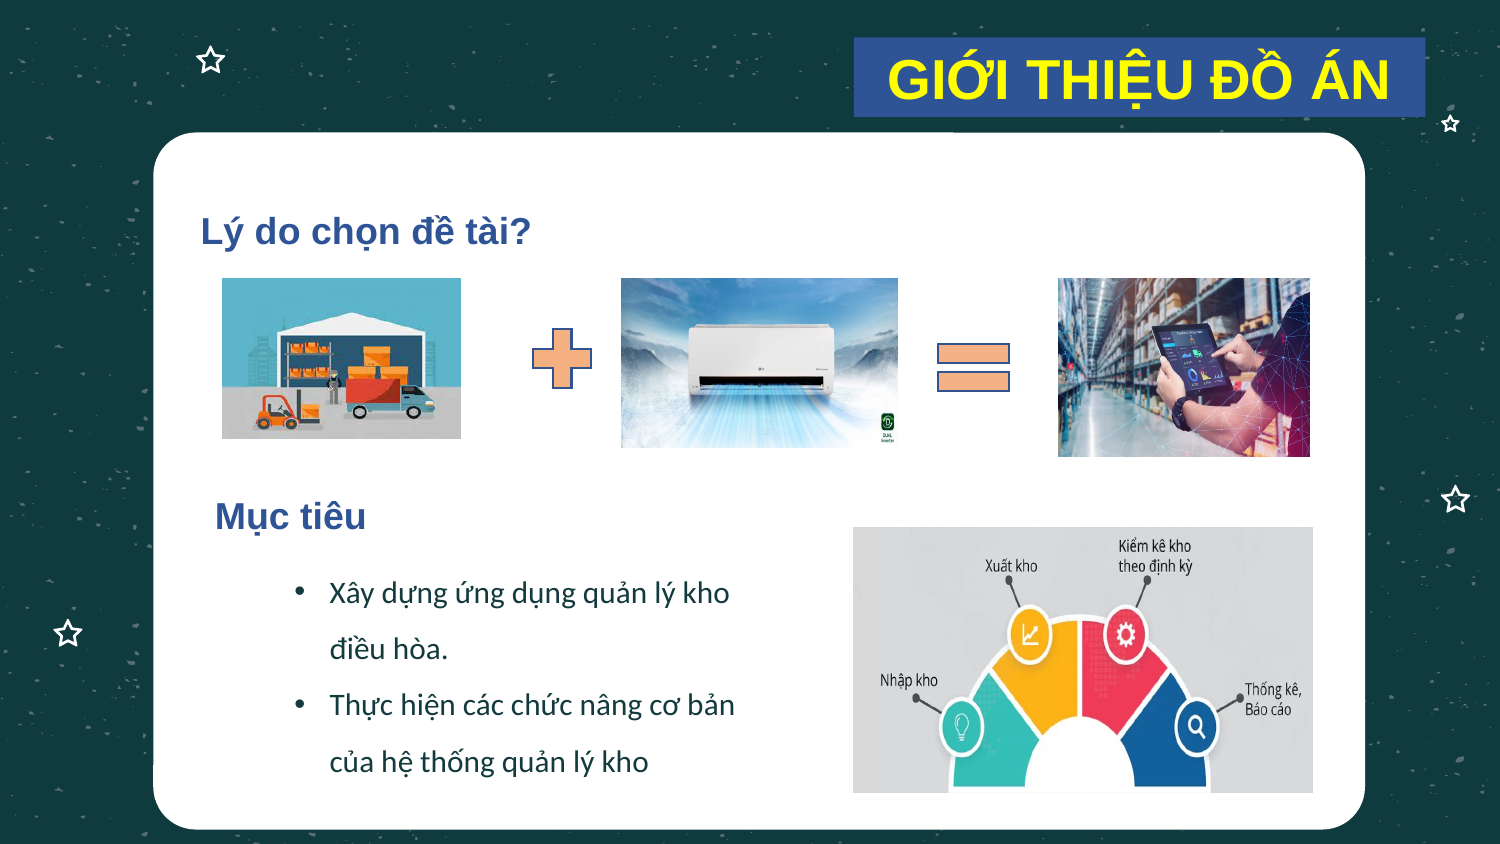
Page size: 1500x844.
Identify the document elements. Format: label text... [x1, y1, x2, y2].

text_box [532, 329, 592, 388]
text_box [937, 343, 1010, 363]
text_box GIỚI THIỆU ĐỒ ÁN [853, 37, 1426, 117]
text_box [153, 132, 1366, 830]
picture [0, 0, 1500, 844]
text_box Mục tiêu [203, 486, 577, 543]
text_box Lý do chọn đề tài? [189, 201, 563, 258]
text_box [937, 372, 1010, 392]
text_box Xây dựng ứng dụng quản lý kho điều hòa. Thực hiện các chức nâng cơ bản của hệ thống quản lý kho [283, 548, 762, 822]
